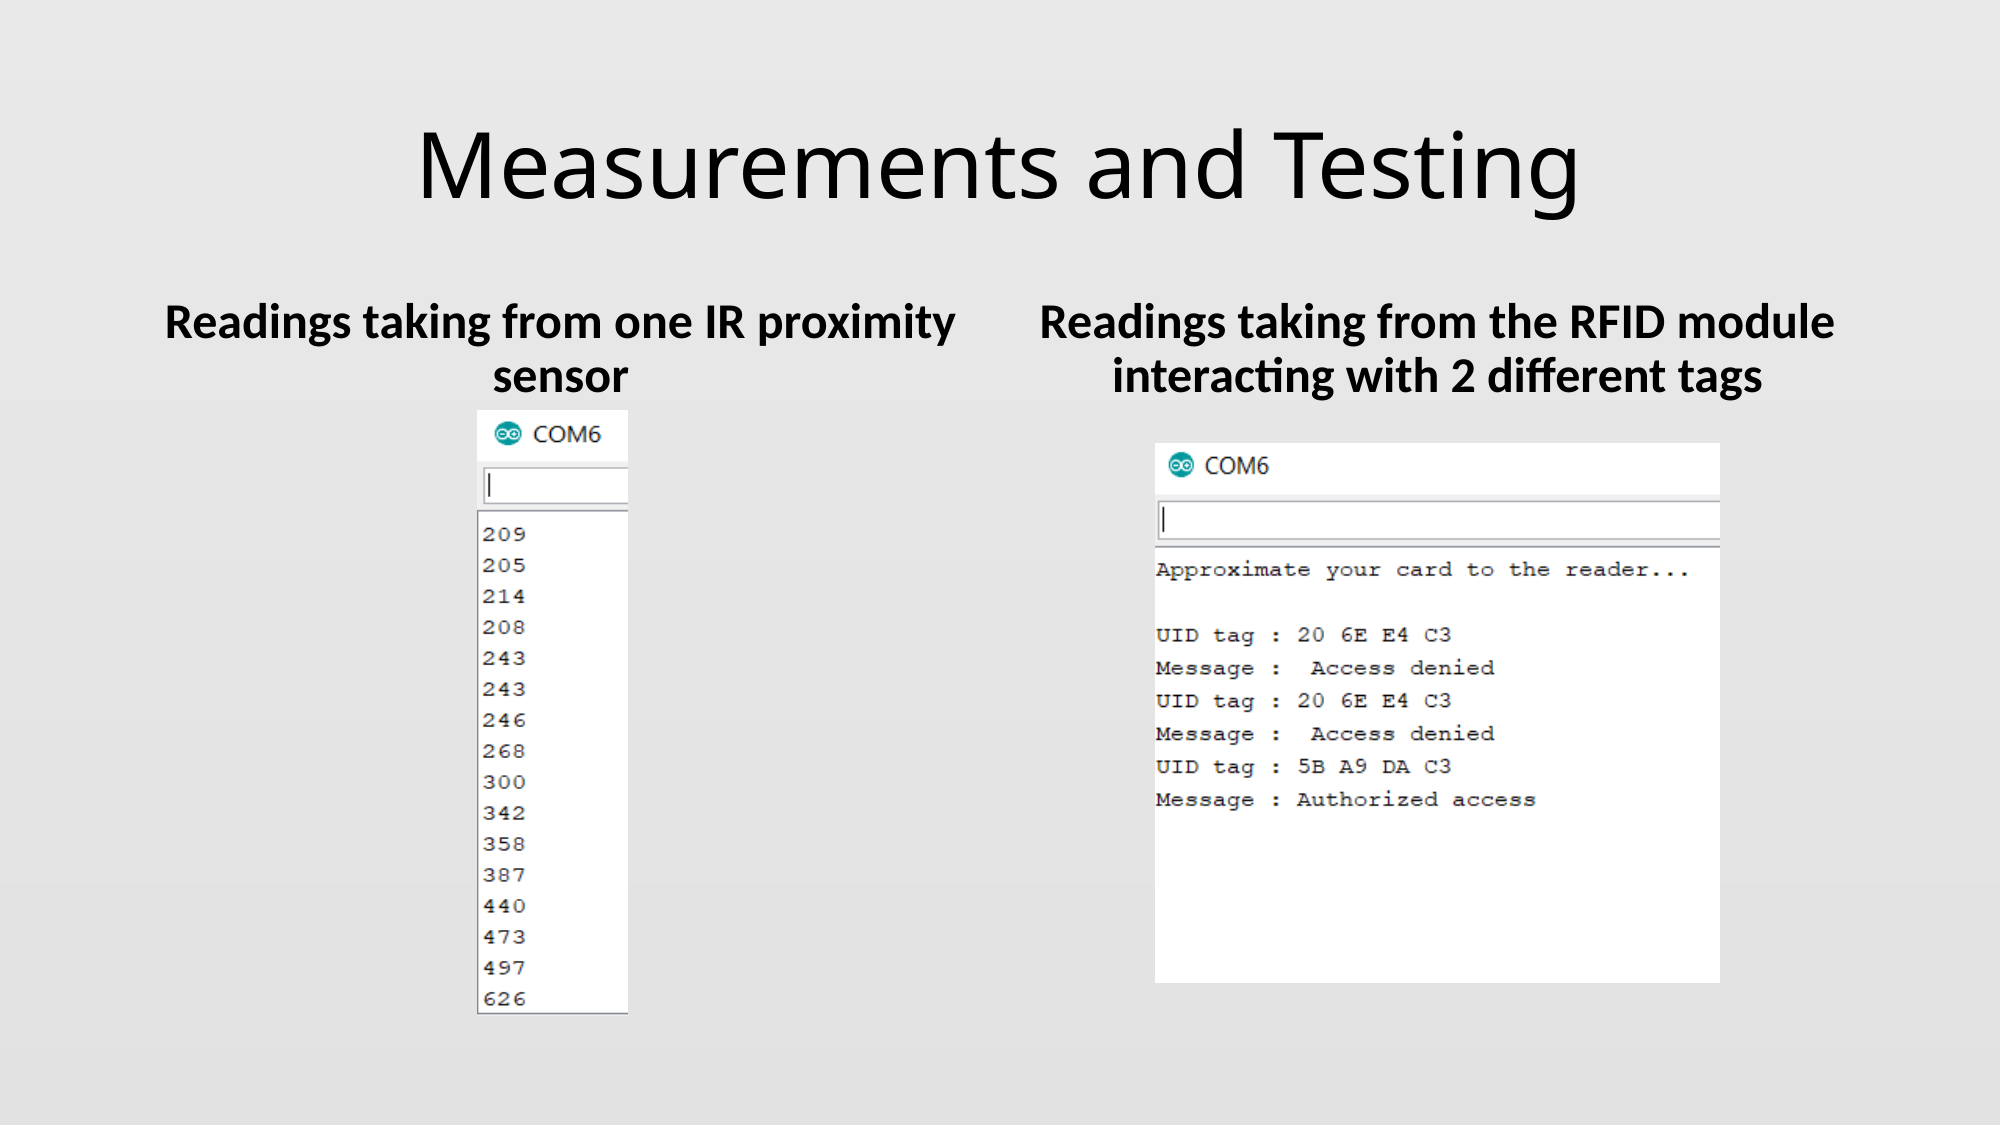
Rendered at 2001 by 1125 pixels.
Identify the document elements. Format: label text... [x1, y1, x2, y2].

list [1155, 443, 1720, 983]
list Readings taking from one IR proximity sensor [137, 275, 984, 411]
list Readings taking from the RFID module interacting with 2 different tags [1012, 275, 1863, 411]
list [477, 410, 628, 1016]
title Measurements and Testing [137, 59, 1863, 278]
